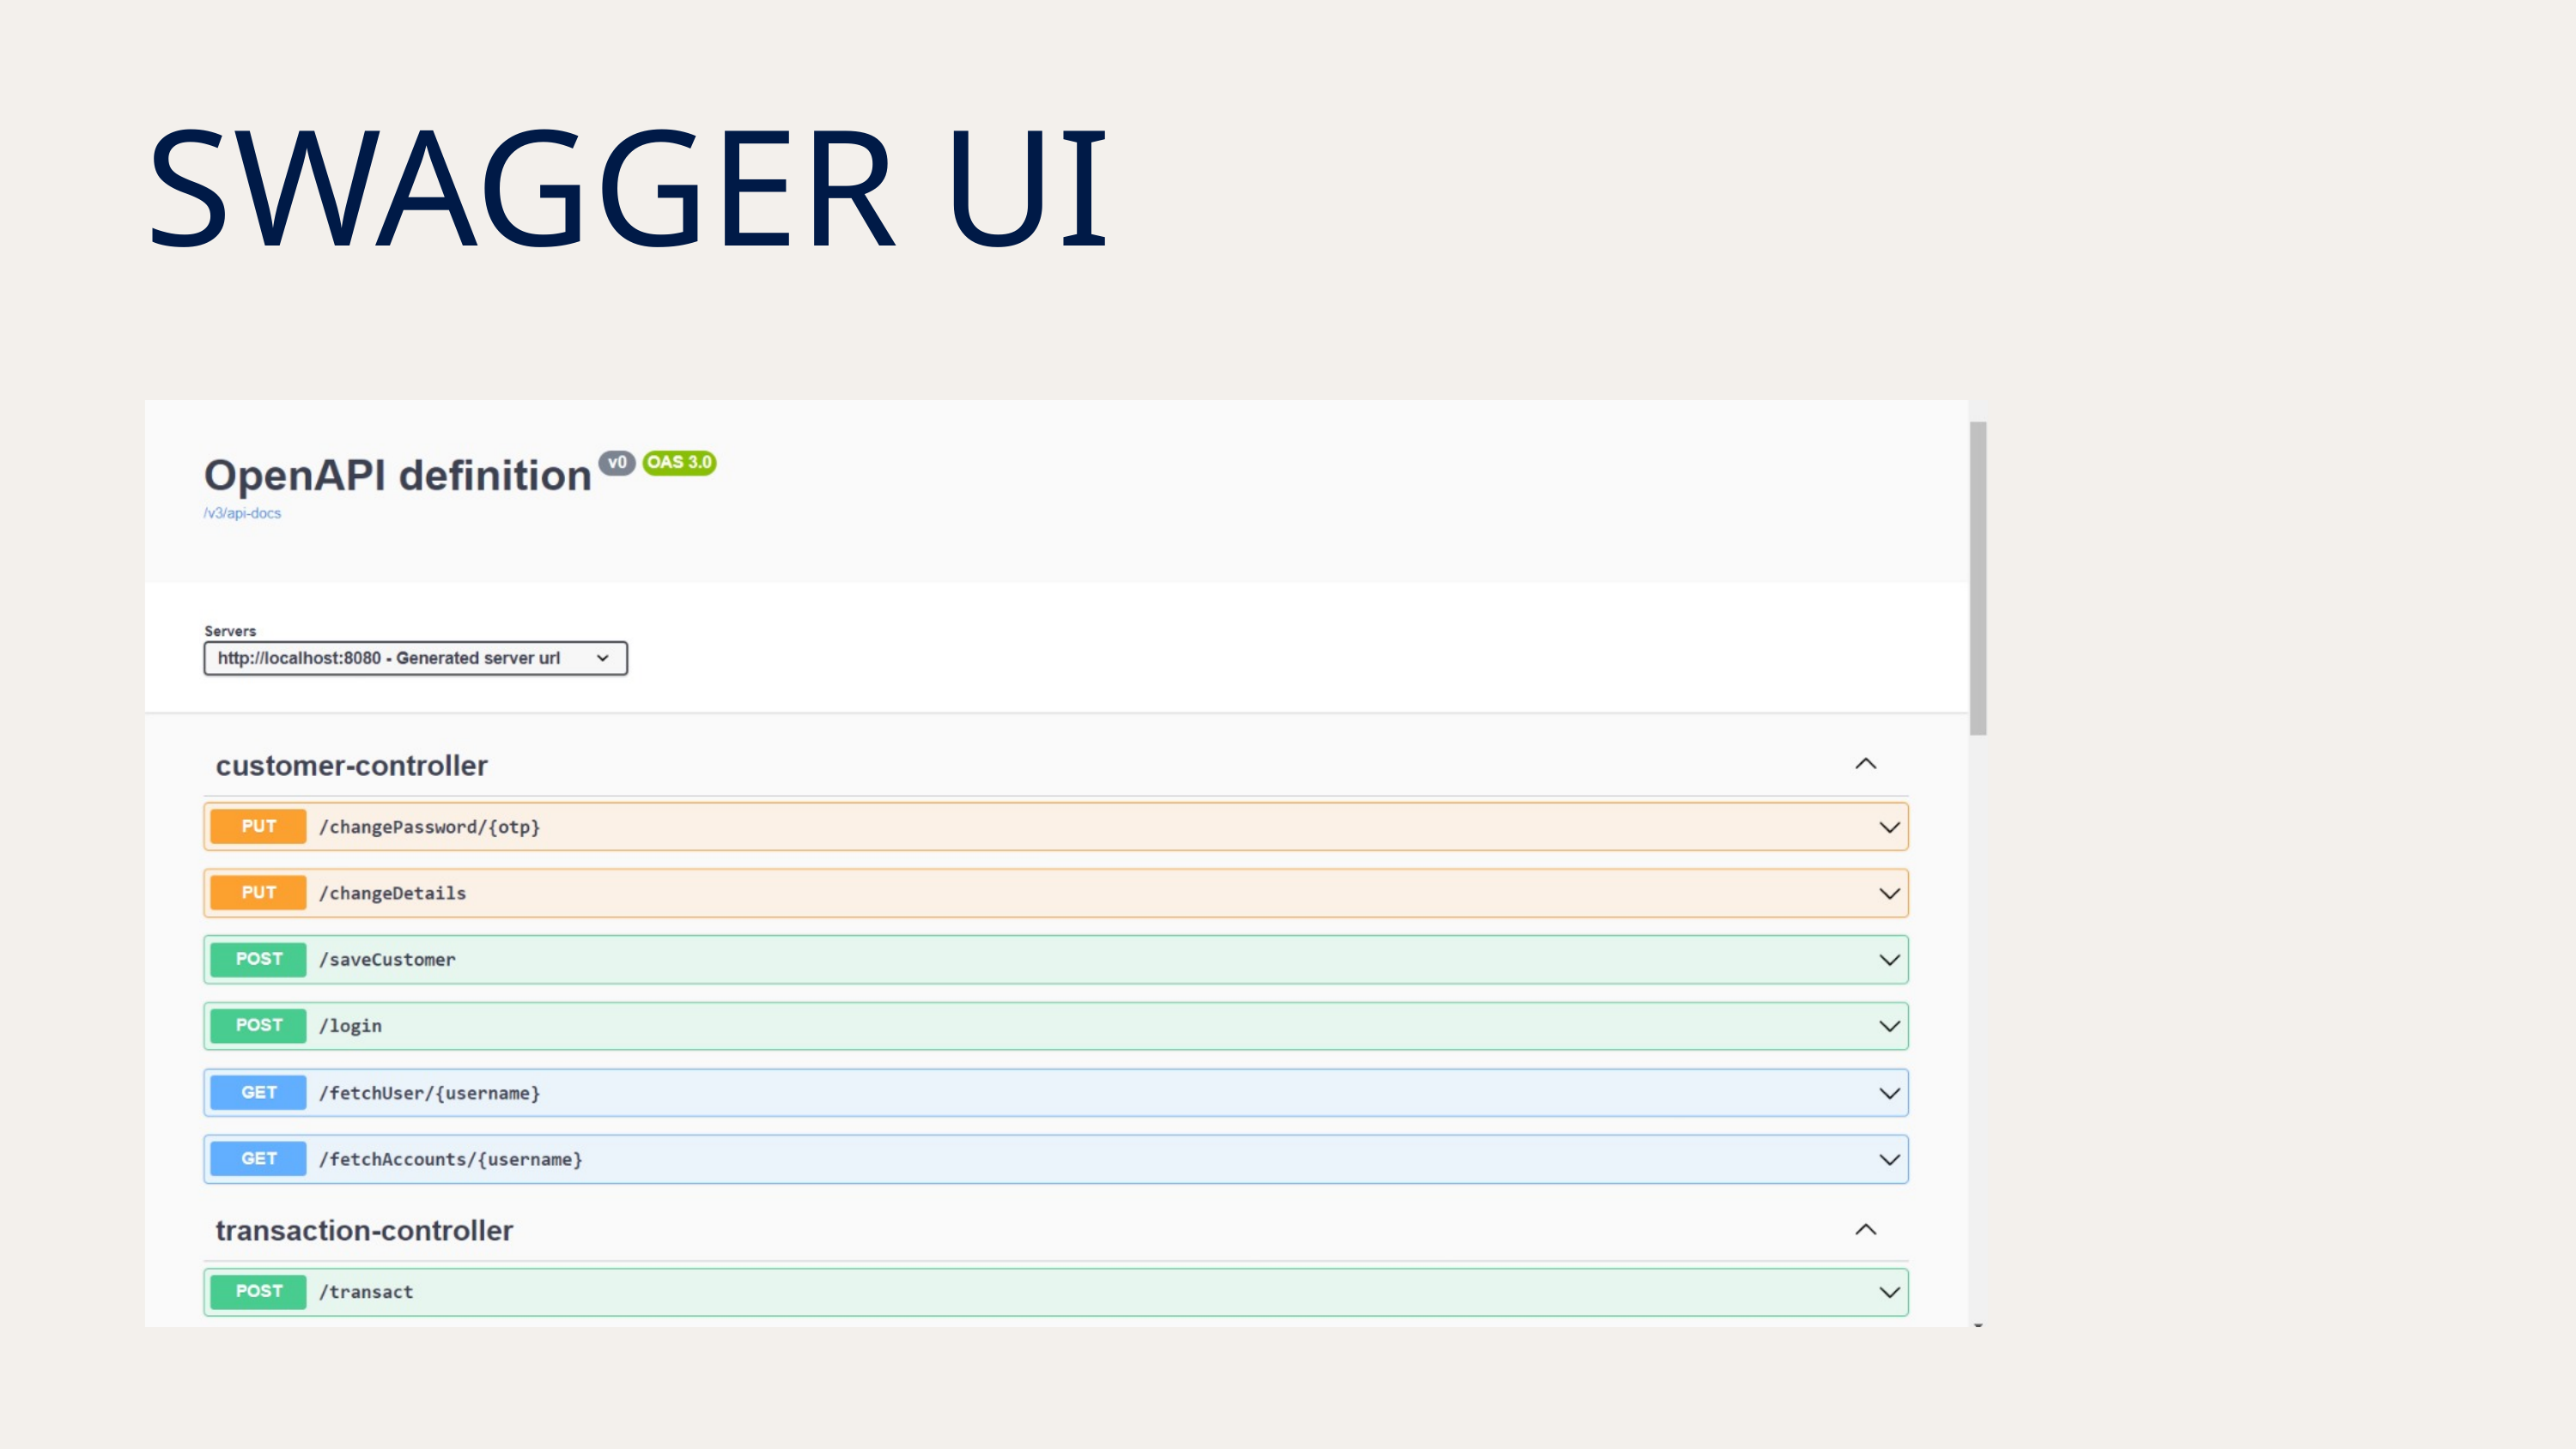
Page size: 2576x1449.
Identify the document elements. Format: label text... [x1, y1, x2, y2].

text_box SWAGGER UI [144, 124, 1233, 279]
text_box [144, 400, 1989, 1327]
